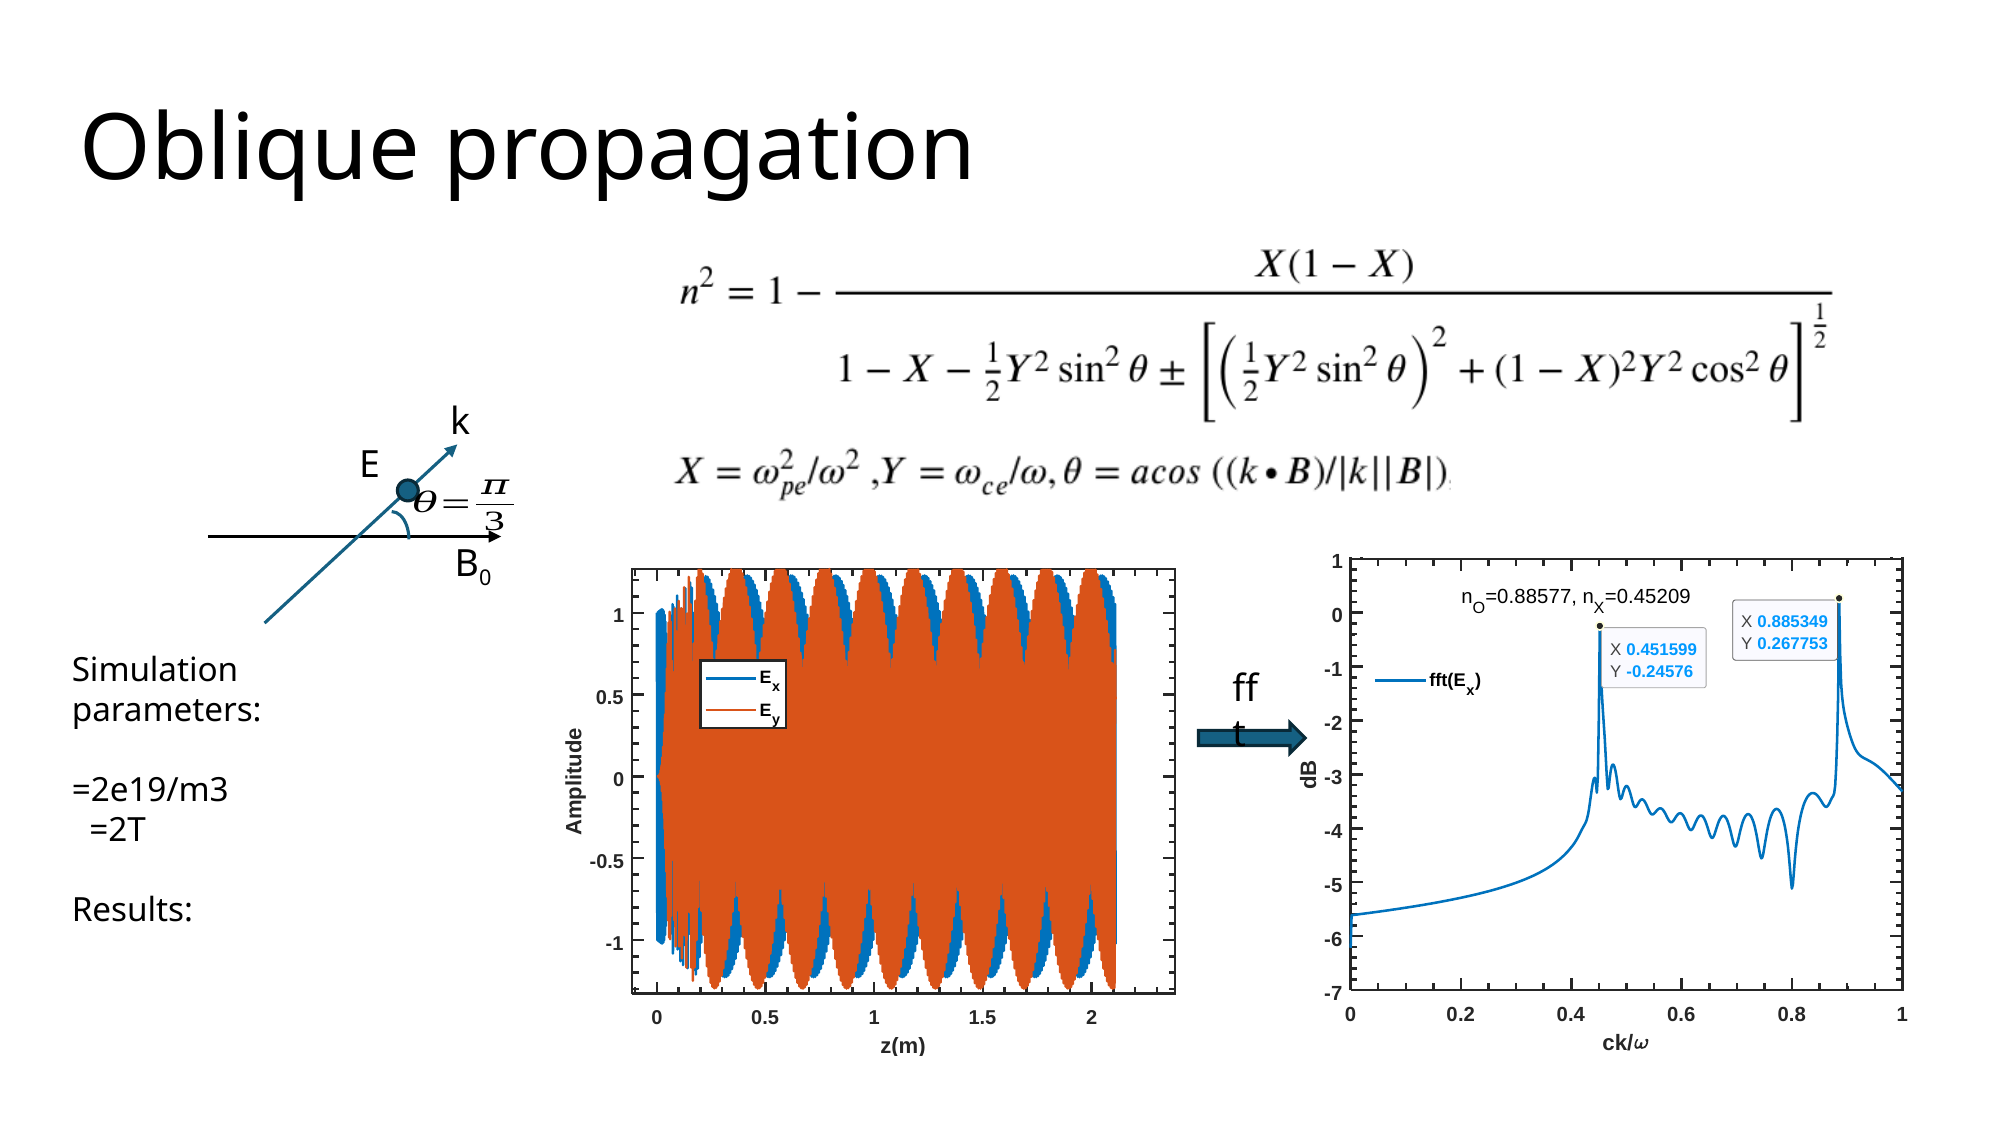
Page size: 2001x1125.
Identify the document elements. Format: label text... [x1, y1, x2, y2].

picture [1257, 518, 1970, 1053]
picture [539, 529, 1241, 1056]
title Oblique propagation [64, 41, 1790, 259]
picture [668, 216, 1870, 506]
text_box fft [1241, 656, 1257, 762]
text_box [56, 640, 582, 1105]
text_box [207, 388, 519, 624]
